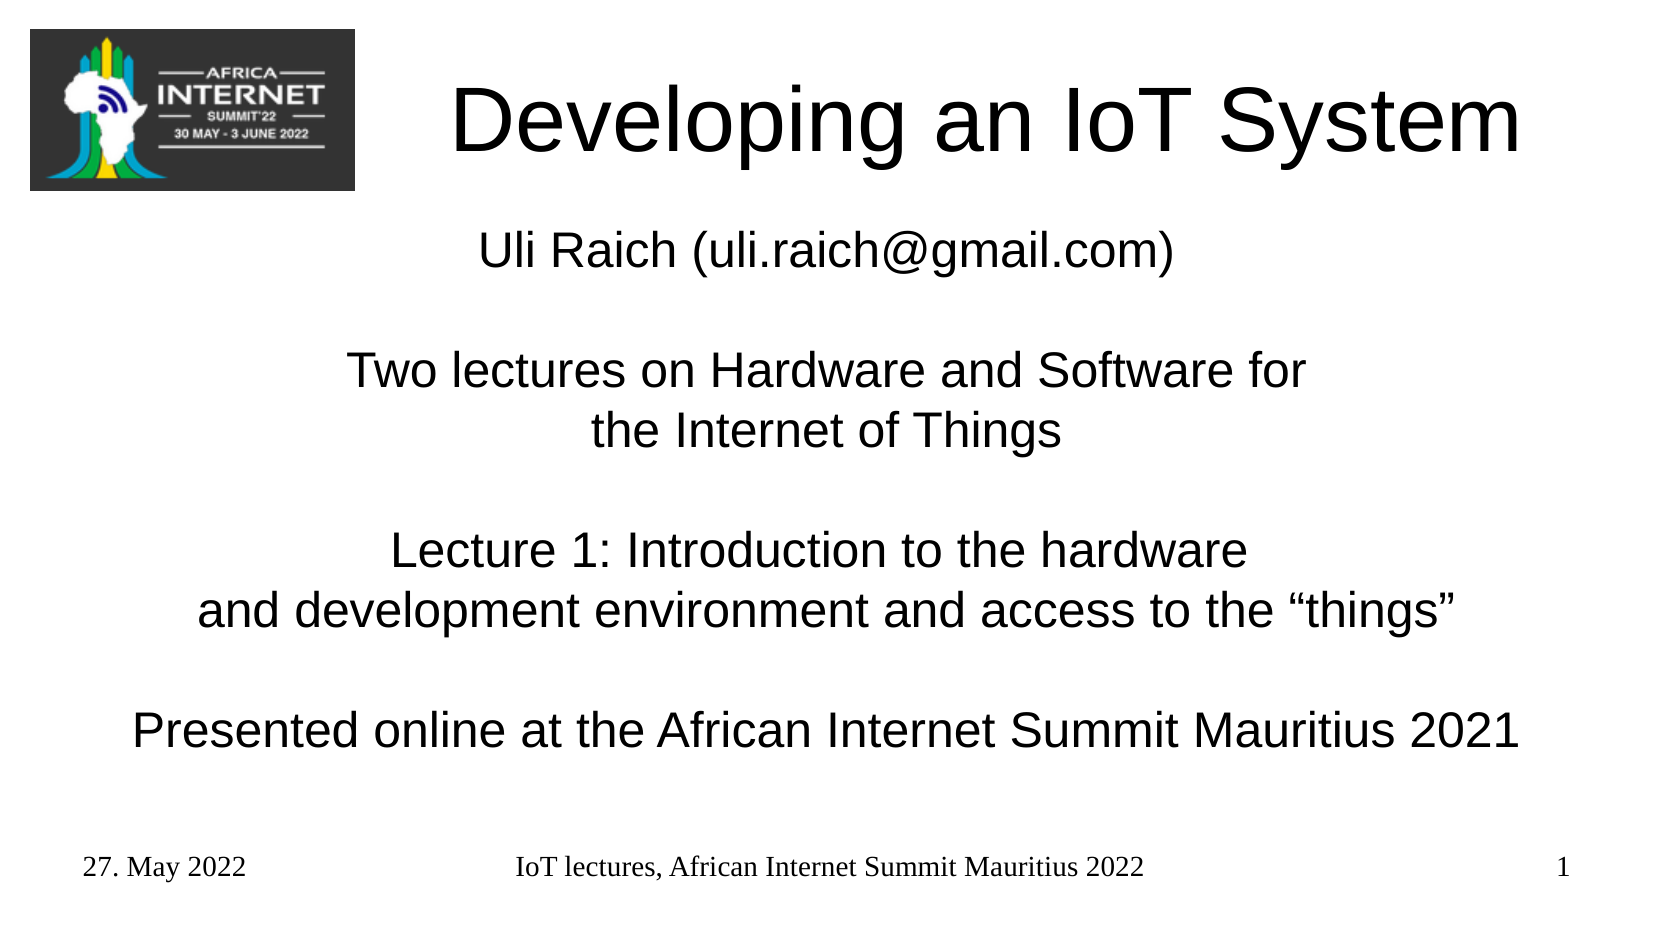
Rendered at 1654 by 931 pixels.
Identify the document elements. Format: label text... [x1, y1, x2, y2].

subtitle Uli Raich (uli.raich@gmail.com) Two lectures on Hardware and Software for the Internet of Things Lecture 1: Introduction to the hardware and development environment and access to the “things” Presented online at the African Internet Summit Mauritius 2021 [82, 217, 1571, 757]
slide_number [82, 847, 468, 912]
footer IoT lectures, African Internet Summit Mauritius 2022 [509, 847, 1152, 912]
title Developing an IoT System [403, 37, 1571, 193]
slide_number 1 [1185, 847, 1571, 912]
picture [30, 29, 355, 191]
